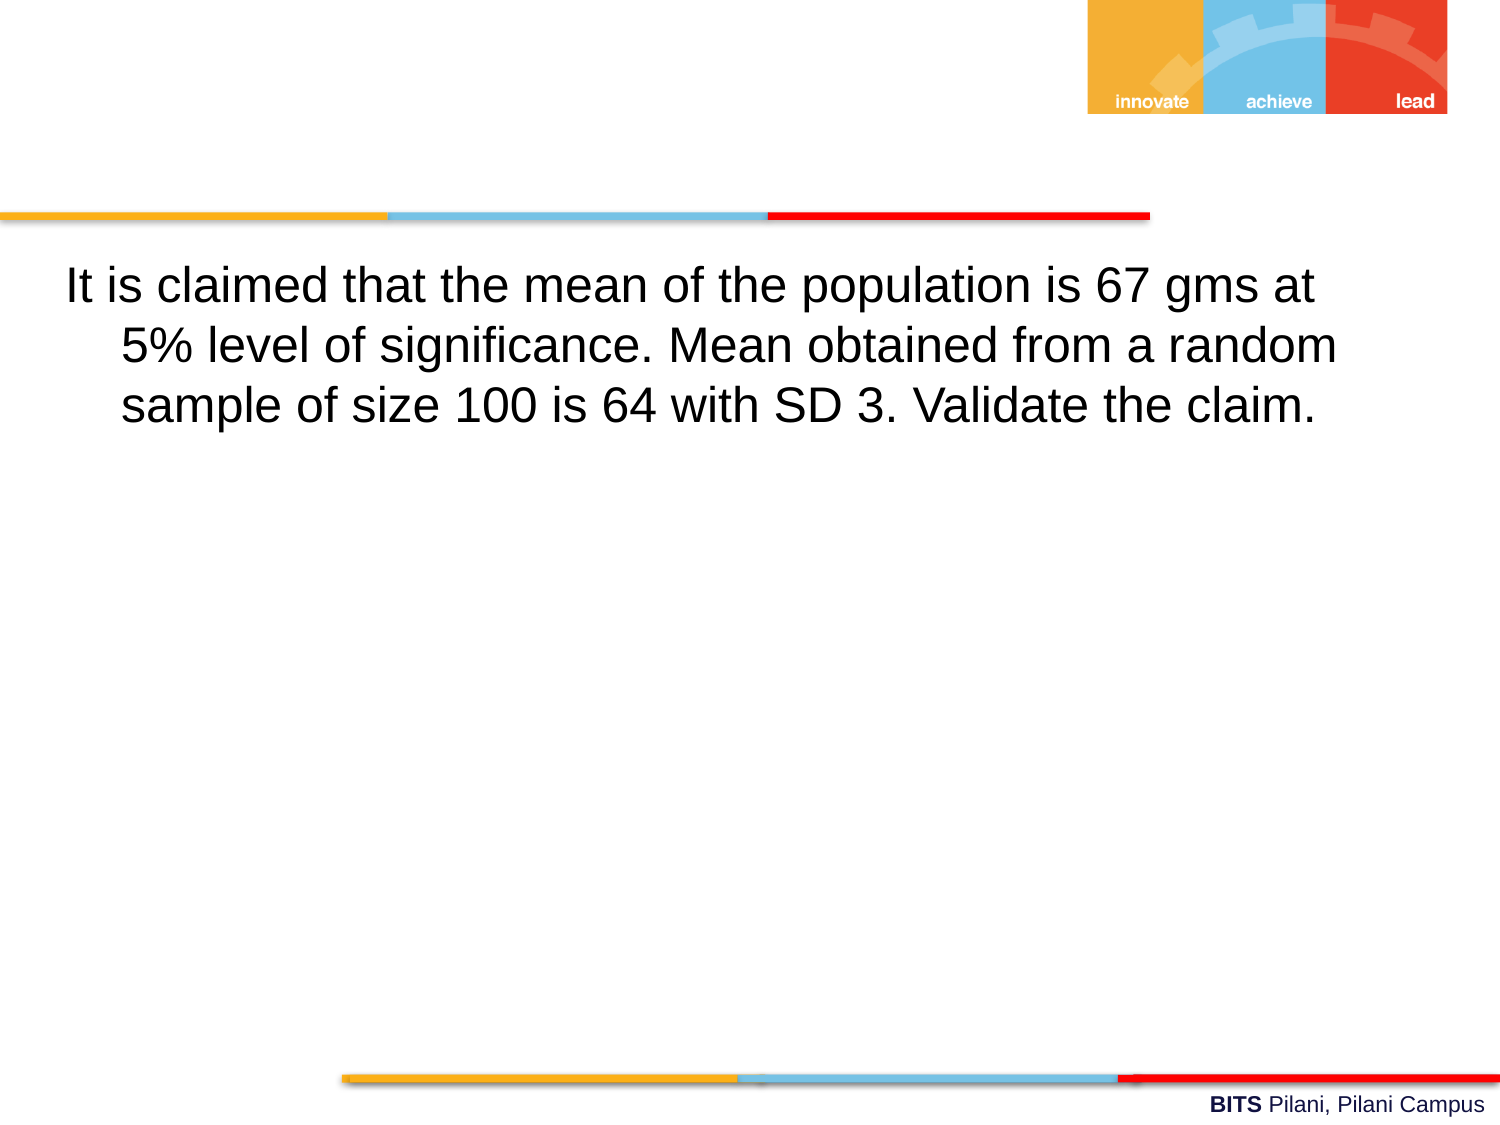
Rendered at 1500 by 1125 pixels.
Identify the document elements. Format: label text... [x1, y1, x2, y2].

list It is claimed that the mean of the population is 67 gms at 5% level of significance. Mean obtained from a random sample of size 100 is 64 with SD 3. Validate the claim. [50, 245, 1400, 988]
picture [1087, 0, 1448, 114]
